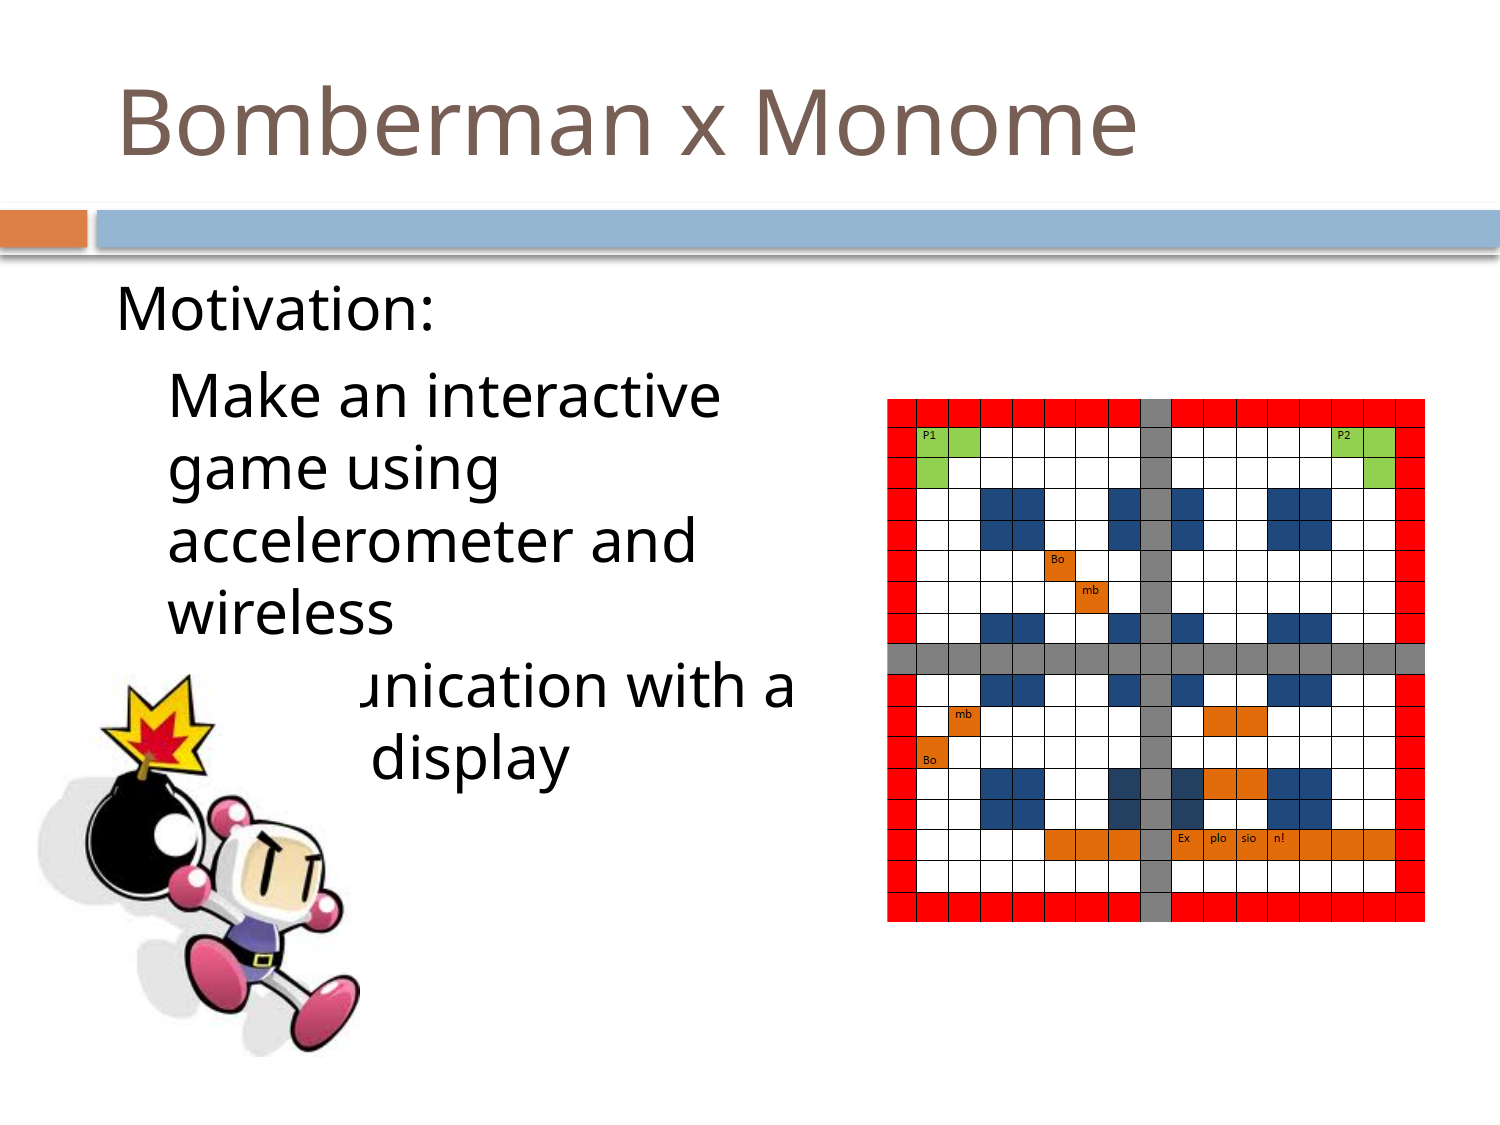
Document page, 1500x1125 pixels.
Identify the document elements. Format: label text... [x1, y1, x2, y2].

title Bomberman x Monome [100, 37, 1438, 200]
picture [887, 399, 1426, 922]
picture [37, 674, 360, 1057]
list Motivation: Make an interactive game using accelerometer and wireless communication with a simple display [100, 262, 863, 1000]
